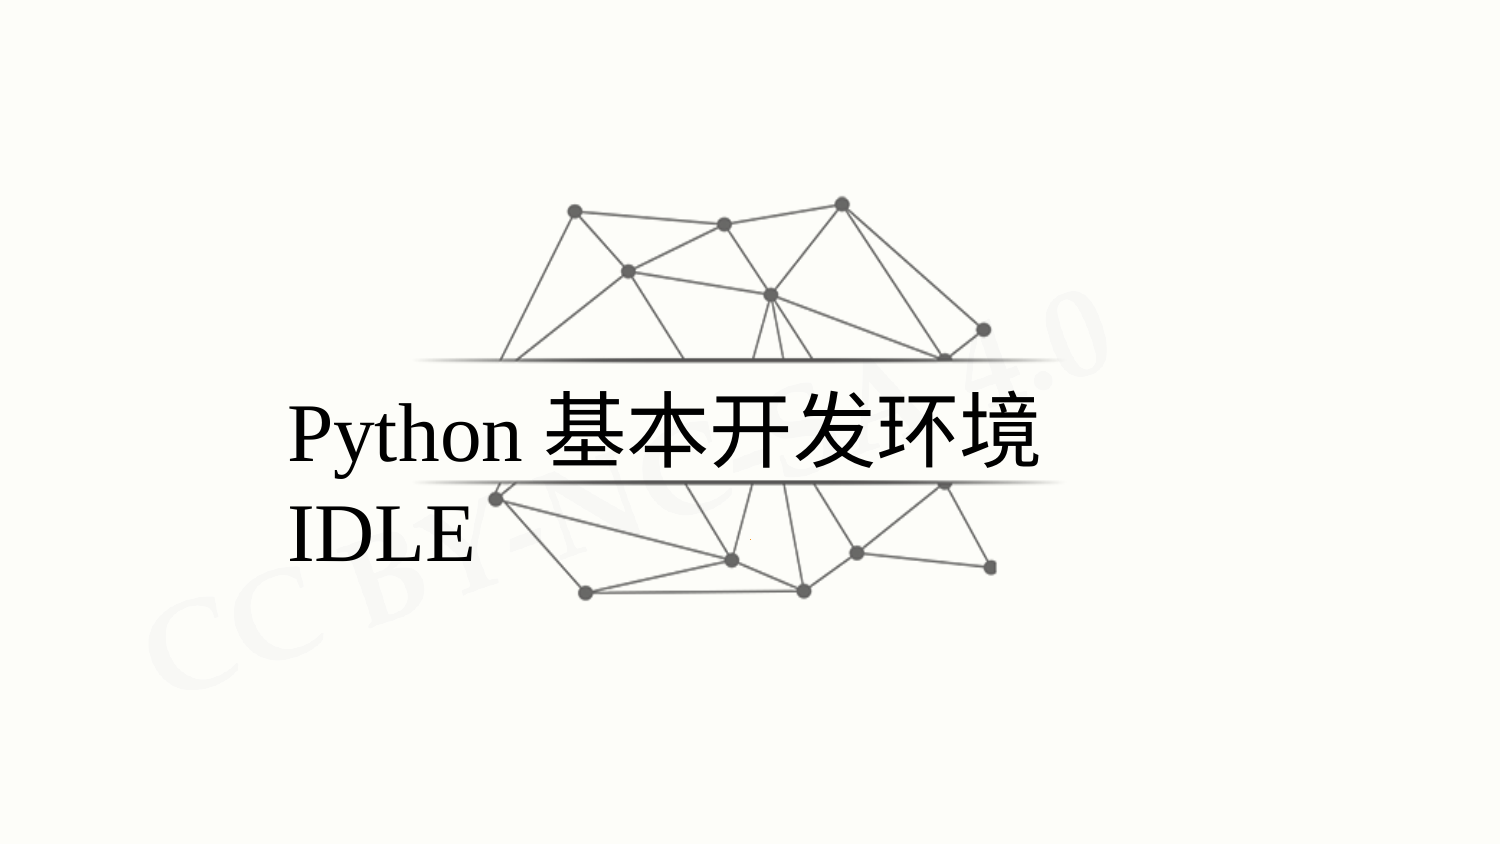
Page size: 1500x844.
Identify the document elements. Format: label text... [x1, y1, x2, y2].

text_box [148, 495, 499, 690]
text_box [312, 173, 1128, 377]
text_box [312, 578, 1128, 663]
title Python基本开发环境IDLE [285, 377, 1216, 578]
